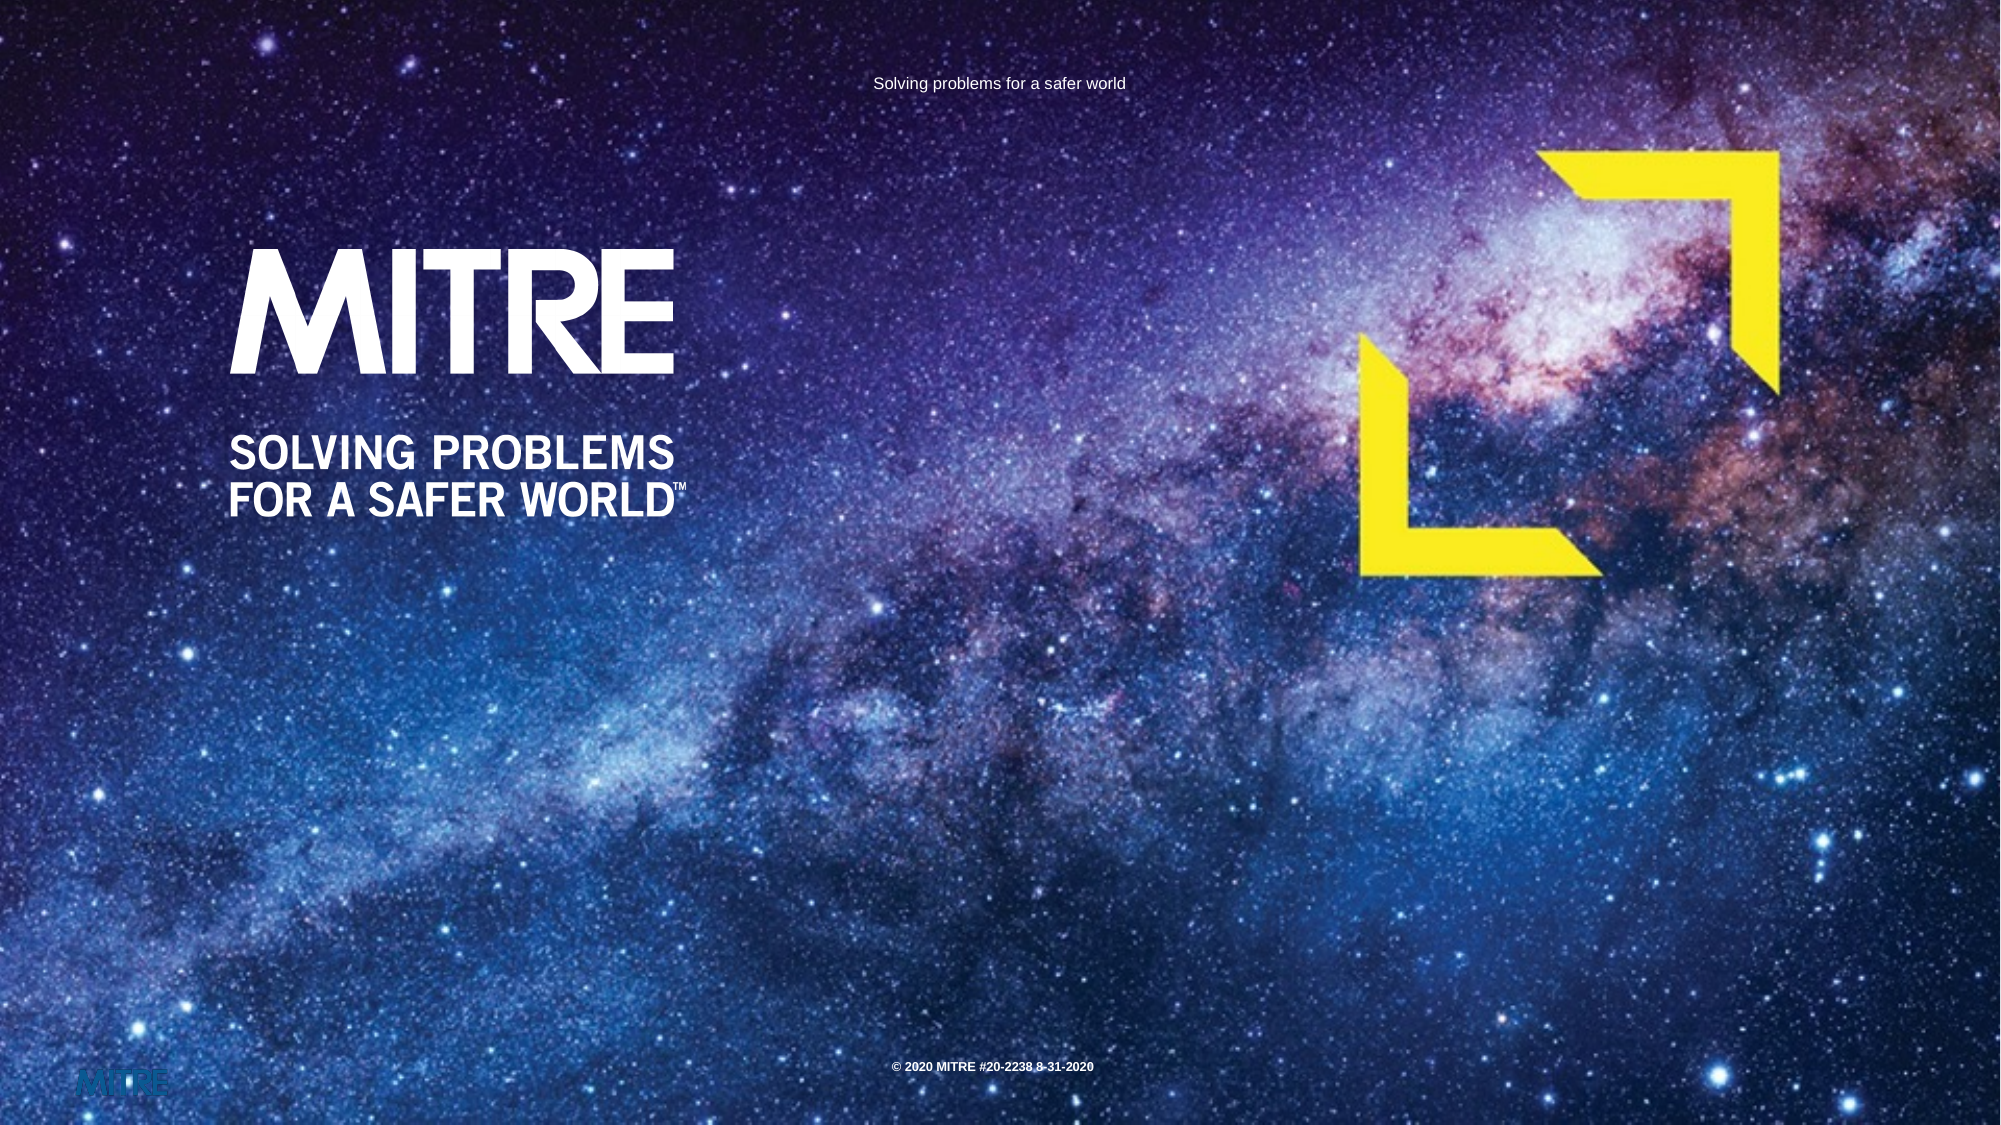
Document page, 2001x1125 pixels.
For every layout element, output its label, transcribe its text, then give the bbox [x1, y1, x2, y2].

picture [0, 0, 2001, 1125]
list © 2020 MITRE #20-2238 8-31-2020 [75, 1025, 1925, 1087]
title Solving problems for a safer world [75, 65, 1925, 268]
